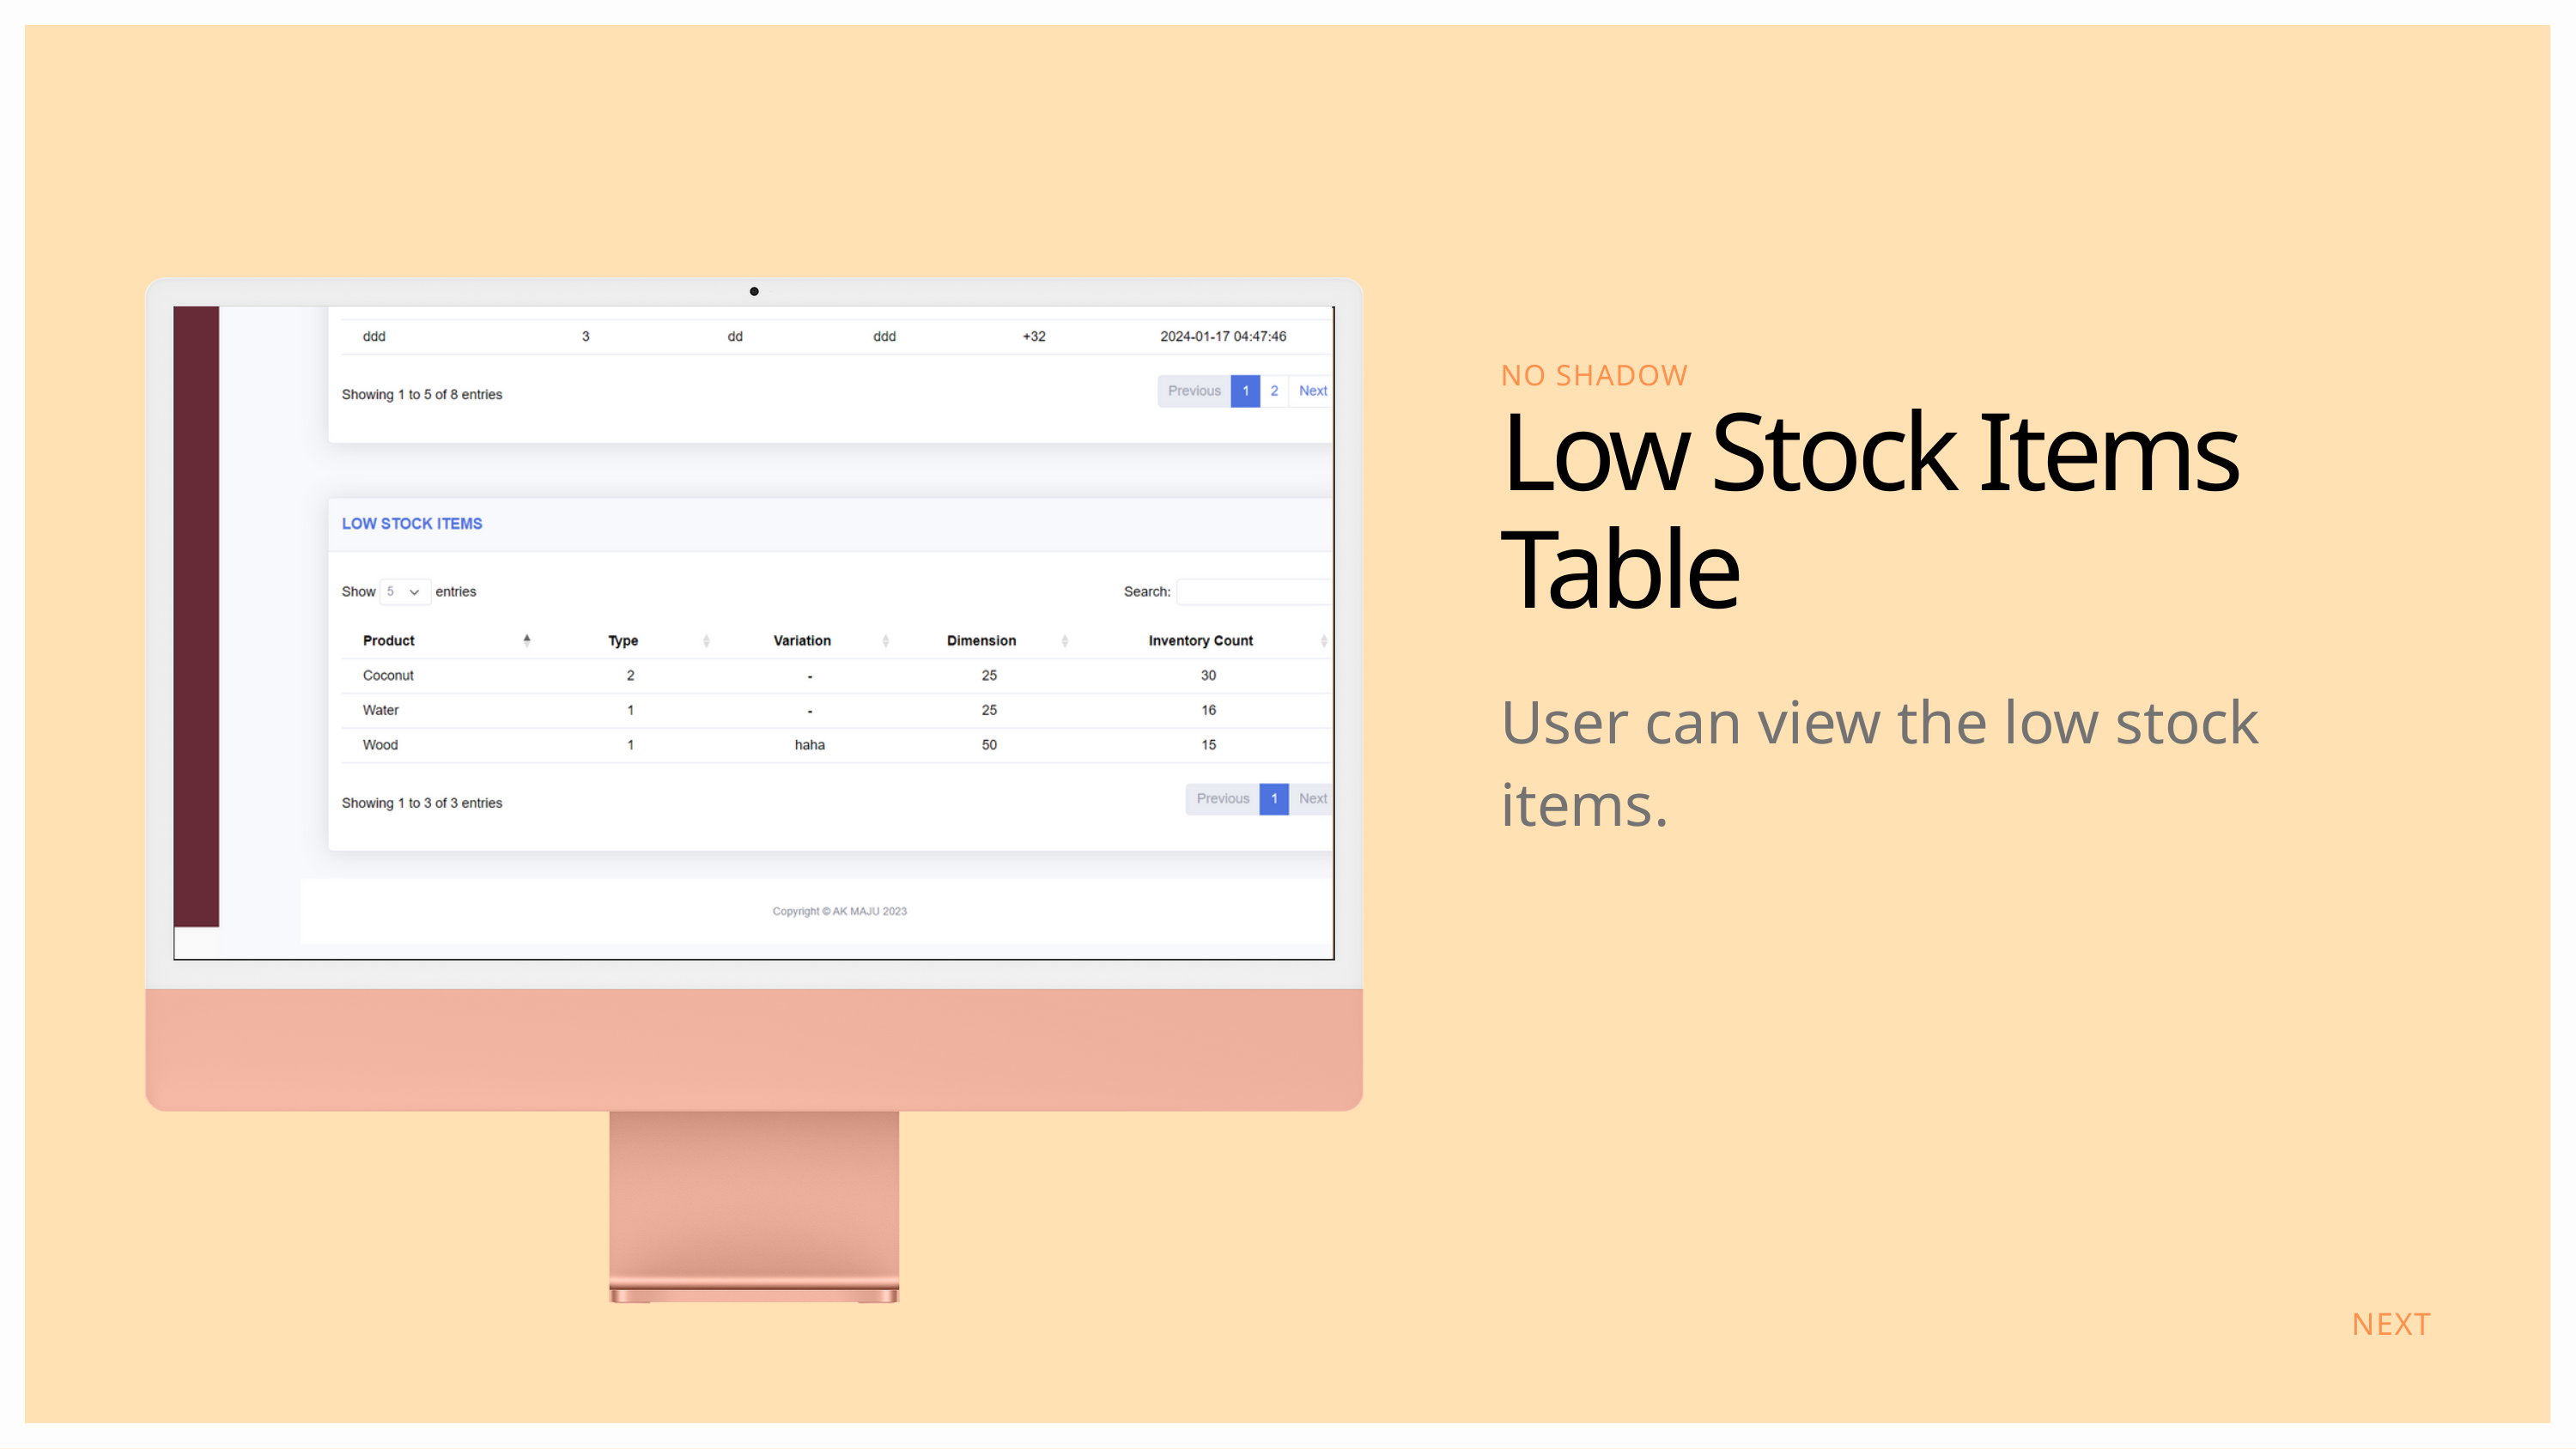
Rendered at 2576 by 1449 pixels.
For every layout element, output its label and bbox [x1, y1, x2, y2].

text_box [174, 306, 1333, 959]
text_box [0, 0, 2576, 1449]
text_box [1500, 355, 2432, 636]
